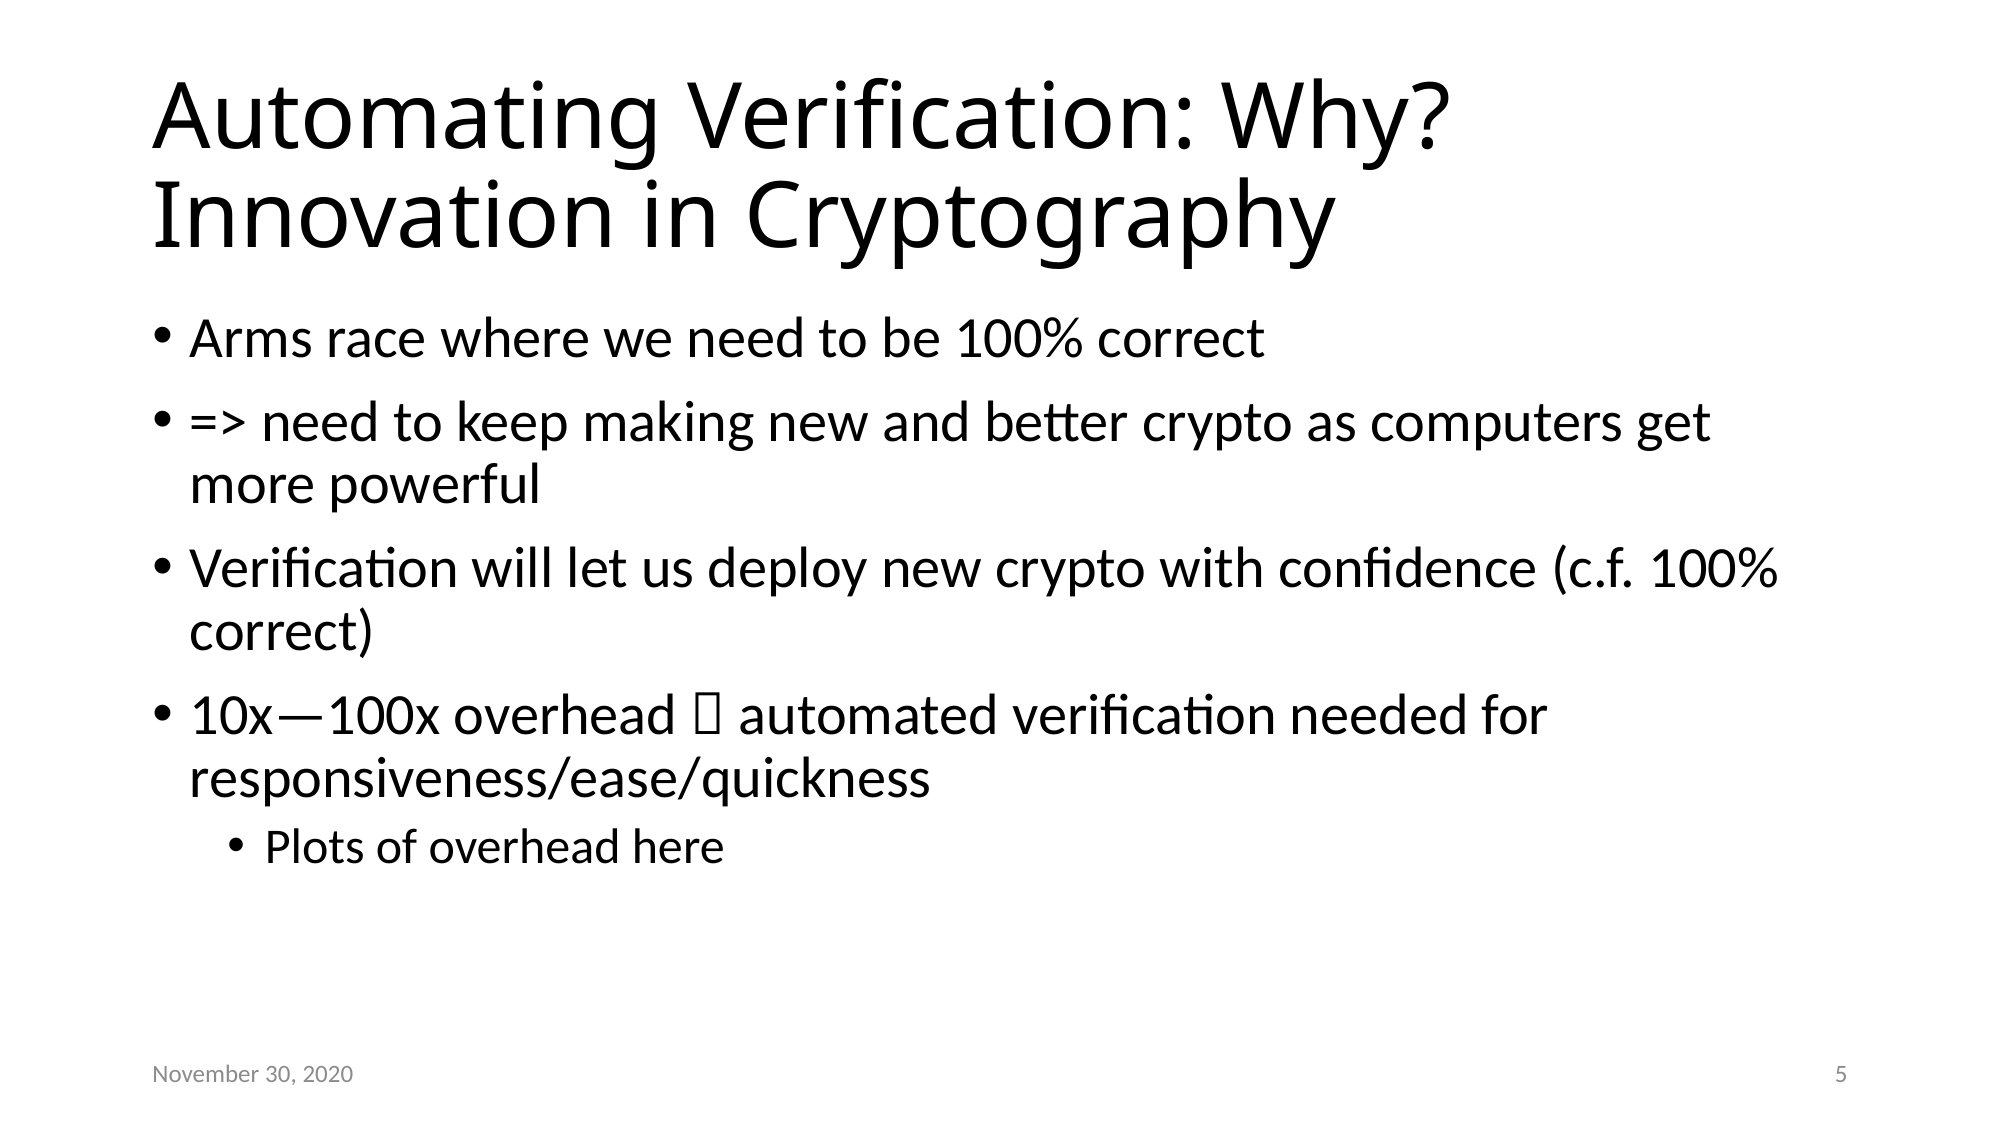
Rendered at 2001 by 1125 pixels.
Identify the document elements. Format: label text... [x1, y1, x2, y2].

slide_number 5 [1412, 1042, 1863, 1103]
list Arms race where we need to be 100% correct => need to keep making new and better crypto as computers get more powerful Verification will let us deploy new crypto with confidence (c.f. 100% correct) 10x—100x overhead  automated verification needed for responsiveness/ease/quickness Plots of overhead here [137, 299, 1863, 1014]
title Automating Verification: Why? Innovation in Cryptography [137, 59, 1863, 278]
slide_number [137, 1042, 588, 1103]
